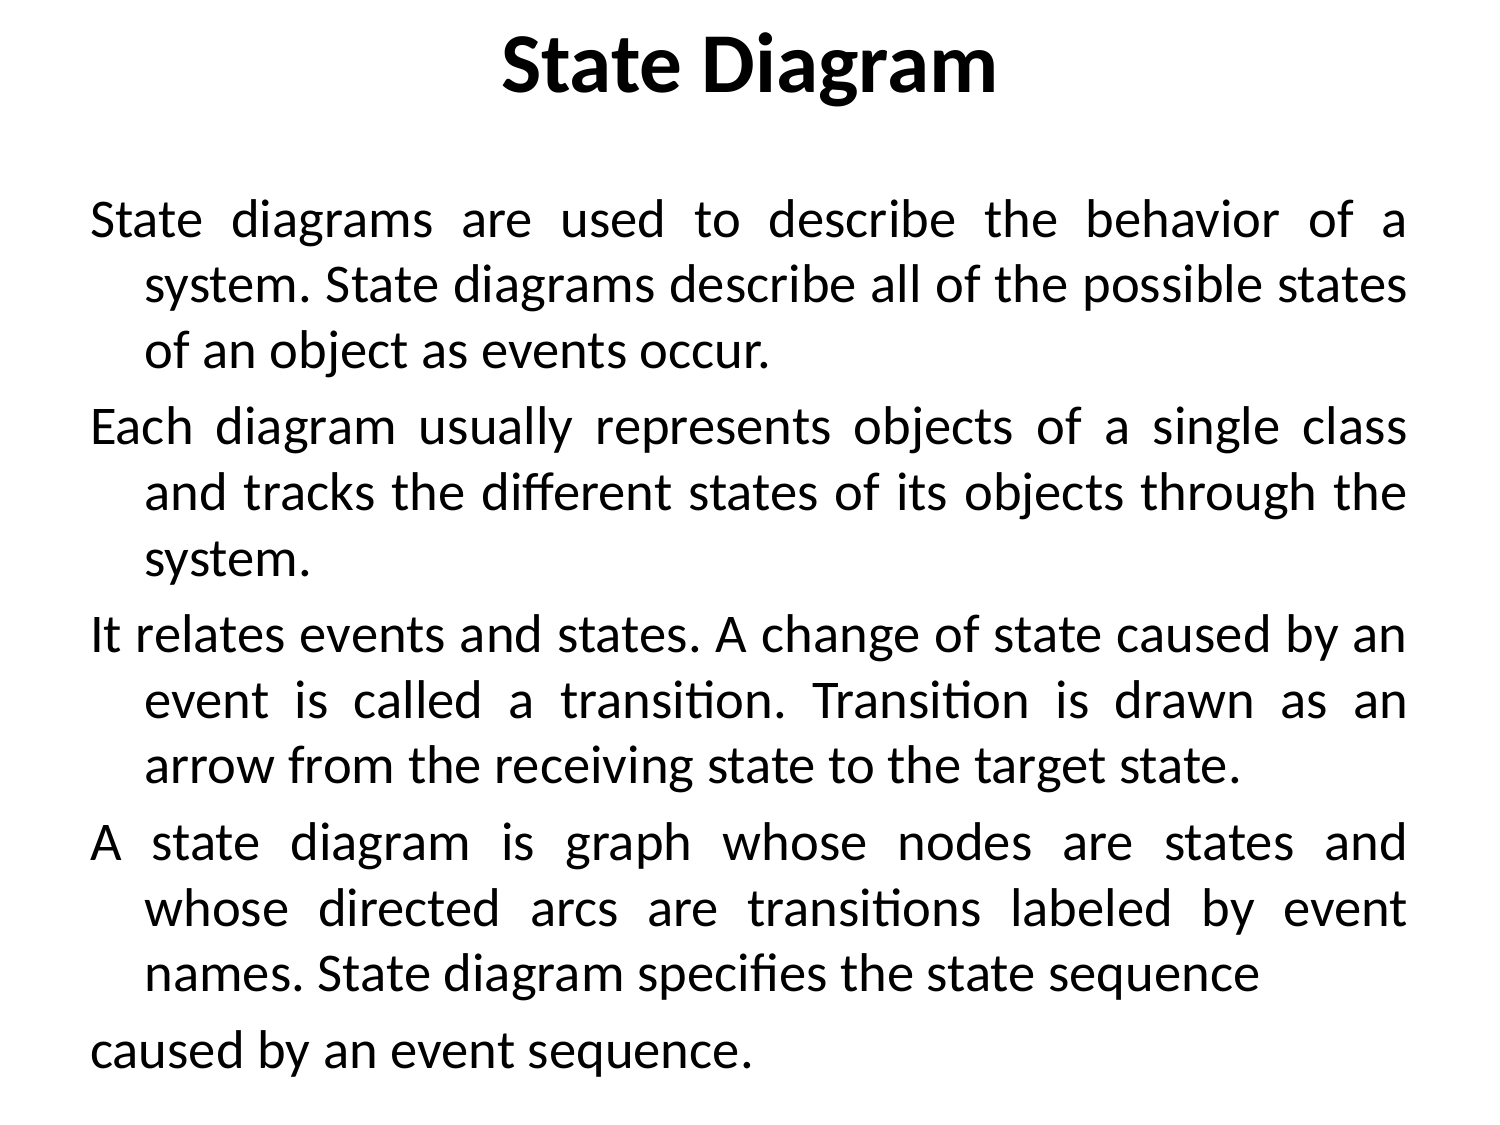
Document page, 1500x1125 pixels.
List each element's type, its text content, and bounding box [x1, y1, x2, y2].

title State Diagram [75, 0, 1425, 118]
list State diagrams are used to describe the behavior of a system. State diagrams describe all of the possible states of an object as events occur. Each diagram usually represents objects of a single class and tracks the different states of its objects through the system. It relates events and states. A change of state caused by an event is called a transition. Transition is drawn as an arrow from the receiving state to the target state. A state diagram is graph whose nodes are states and whose directed arcs are transitions labeled by event names. State diagram specifies the state sequence caused by an event sequence. [75, 174, 1425, 1088]
